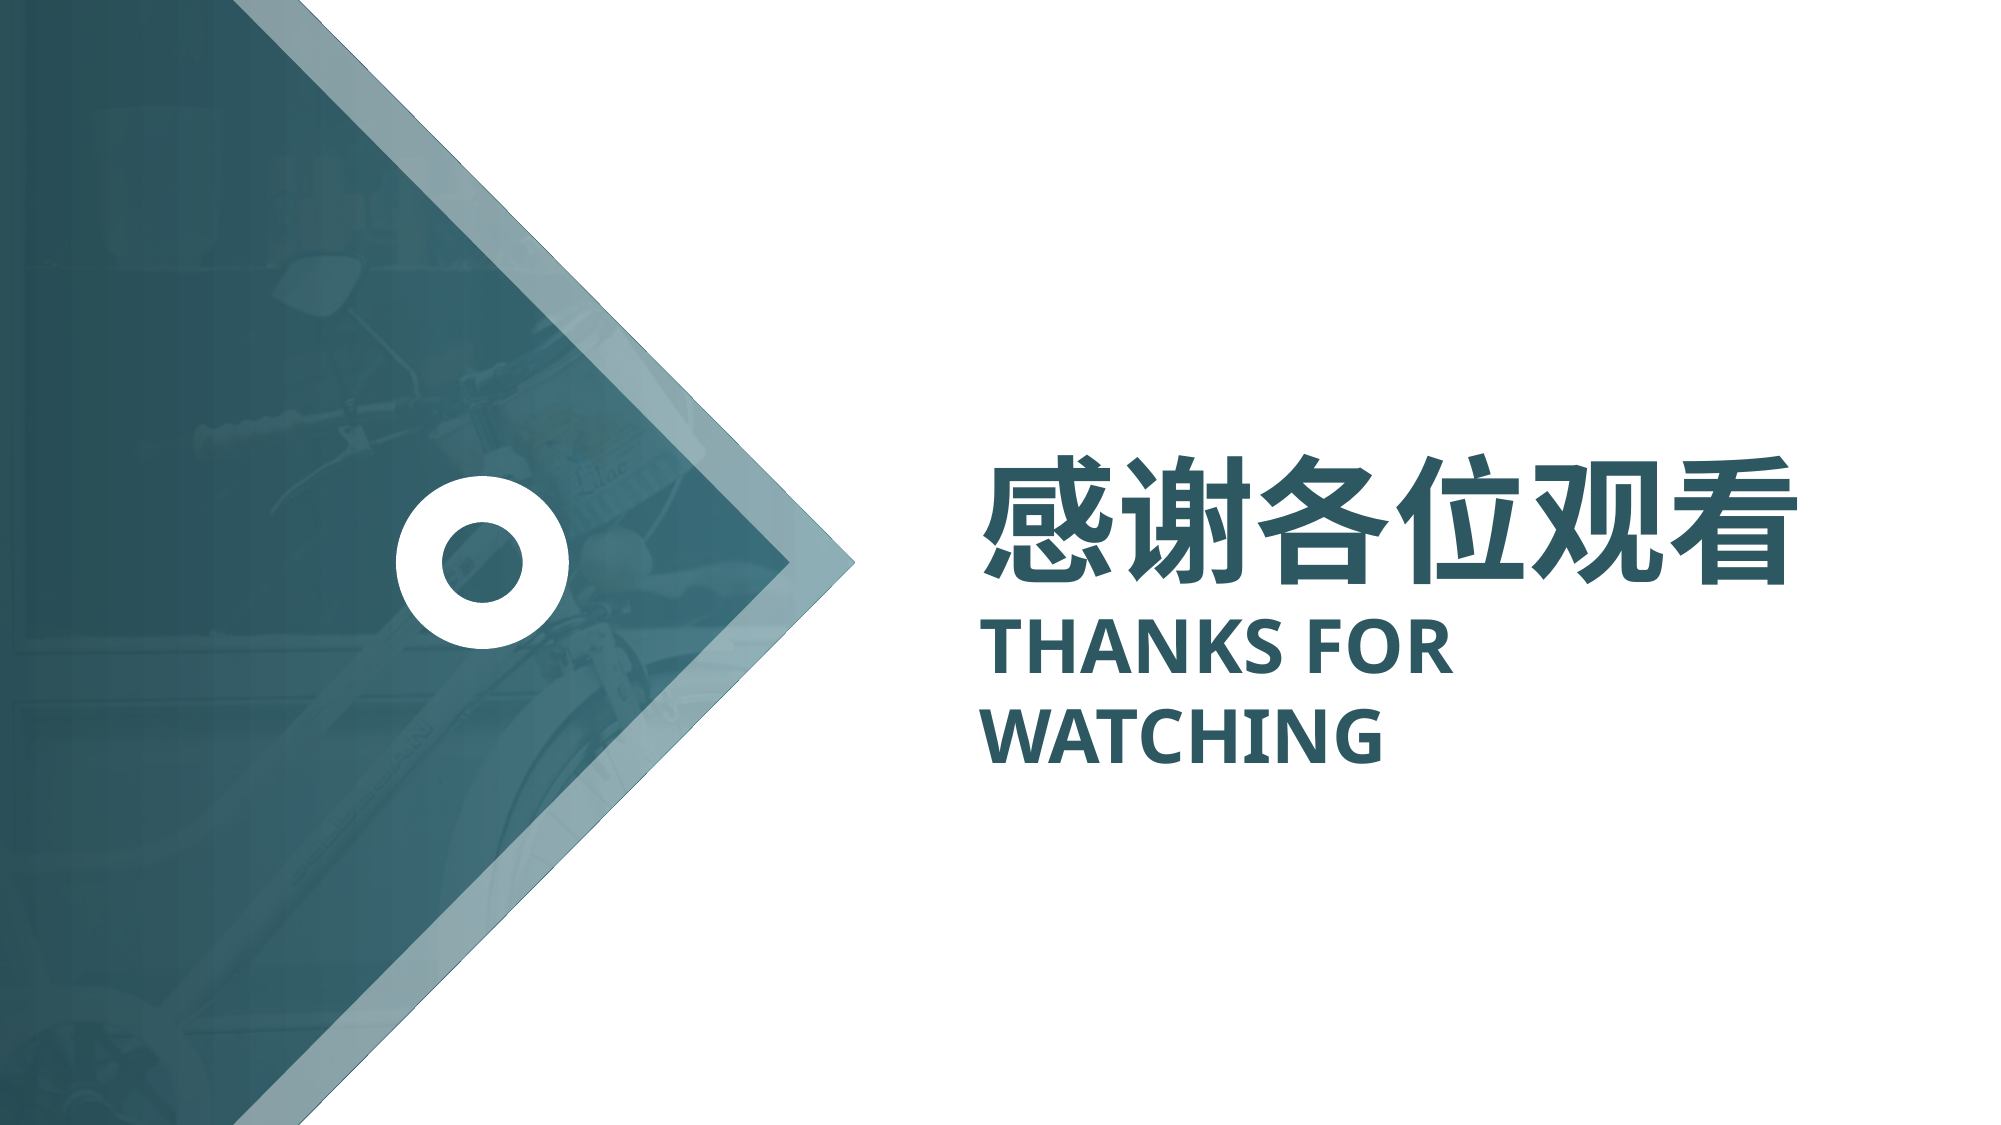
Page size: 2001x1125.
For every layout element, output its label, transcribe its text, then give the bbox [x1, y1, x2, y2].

text_box 感谢各位观看 [964, 428, 1862, 590]
picture [0, 0, 855, 1125]
text_box THANKS FOR WATCHING [964, 590, 1862, 786]
